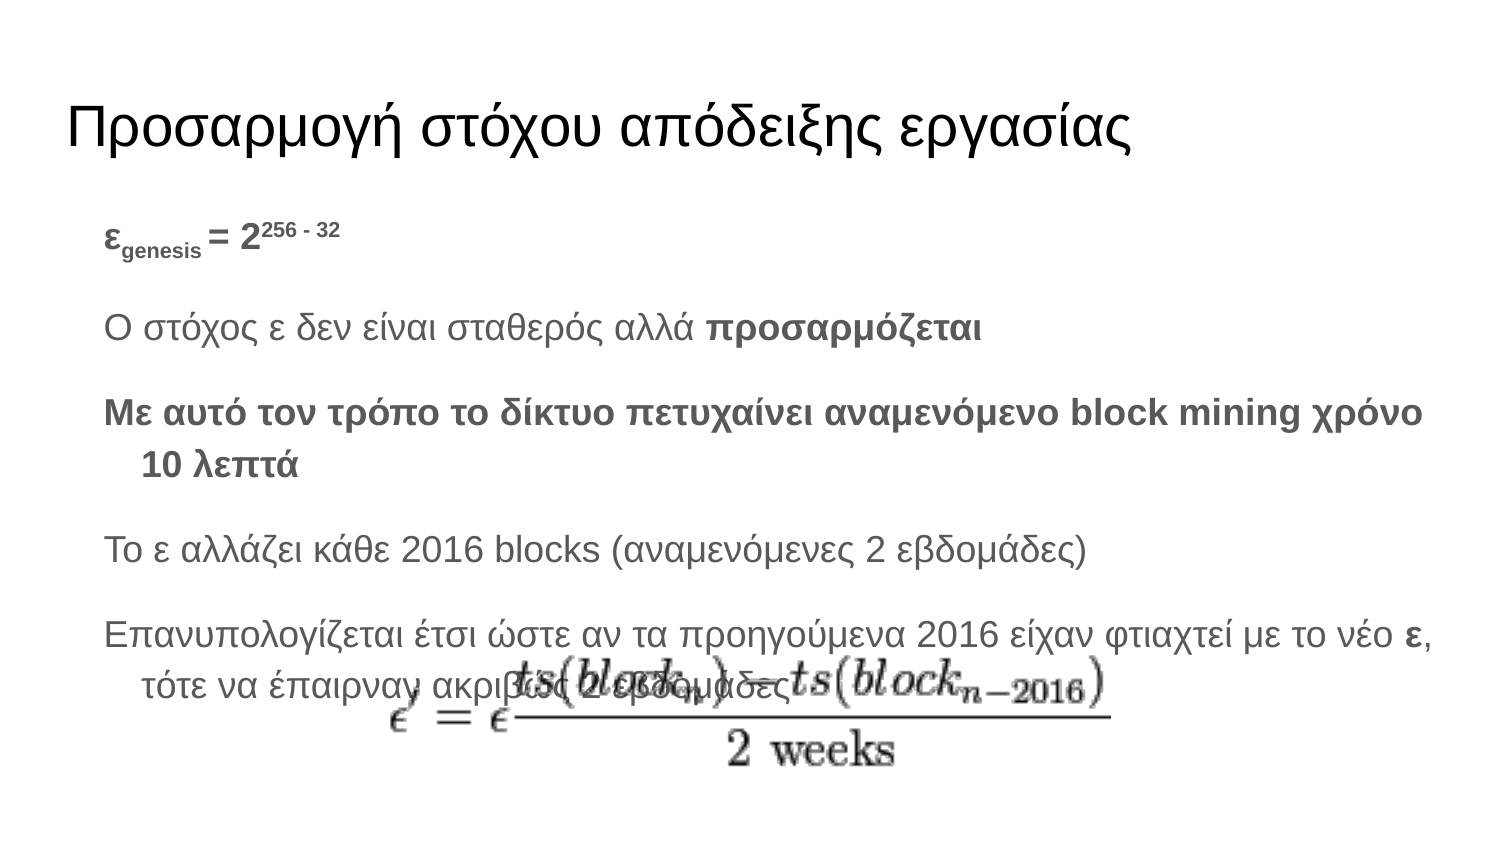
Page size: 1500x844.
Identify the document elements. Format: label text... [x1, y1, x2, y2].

list εgenesis = 2256 - 32 Ο στόχος ε δεν είναι σταθερός αλλά προσαρμόζεται Με αυτό τον τρόπο το δίκτυο πετυχαίνει αναμενόμενο block mining χρόνο 10 λεπτά Το ε αλλάζει κάθε 2016 blocks (αναμενόμενες 2 εβδομάδες) Επανυπολογίζεται έτσι ώστε αν τα προηγούμενα 2016 είχαν φτιαχτεί με το νέο ε, τότε να έπαιρναν ακριβώς 2 εβδομάδες [51, 189, 1449, 750]
title Προσαρμογή στόχου απόδειξης εργασίας [51, 72, 1449, 167]
picture [389, 654, 1111, 769]
